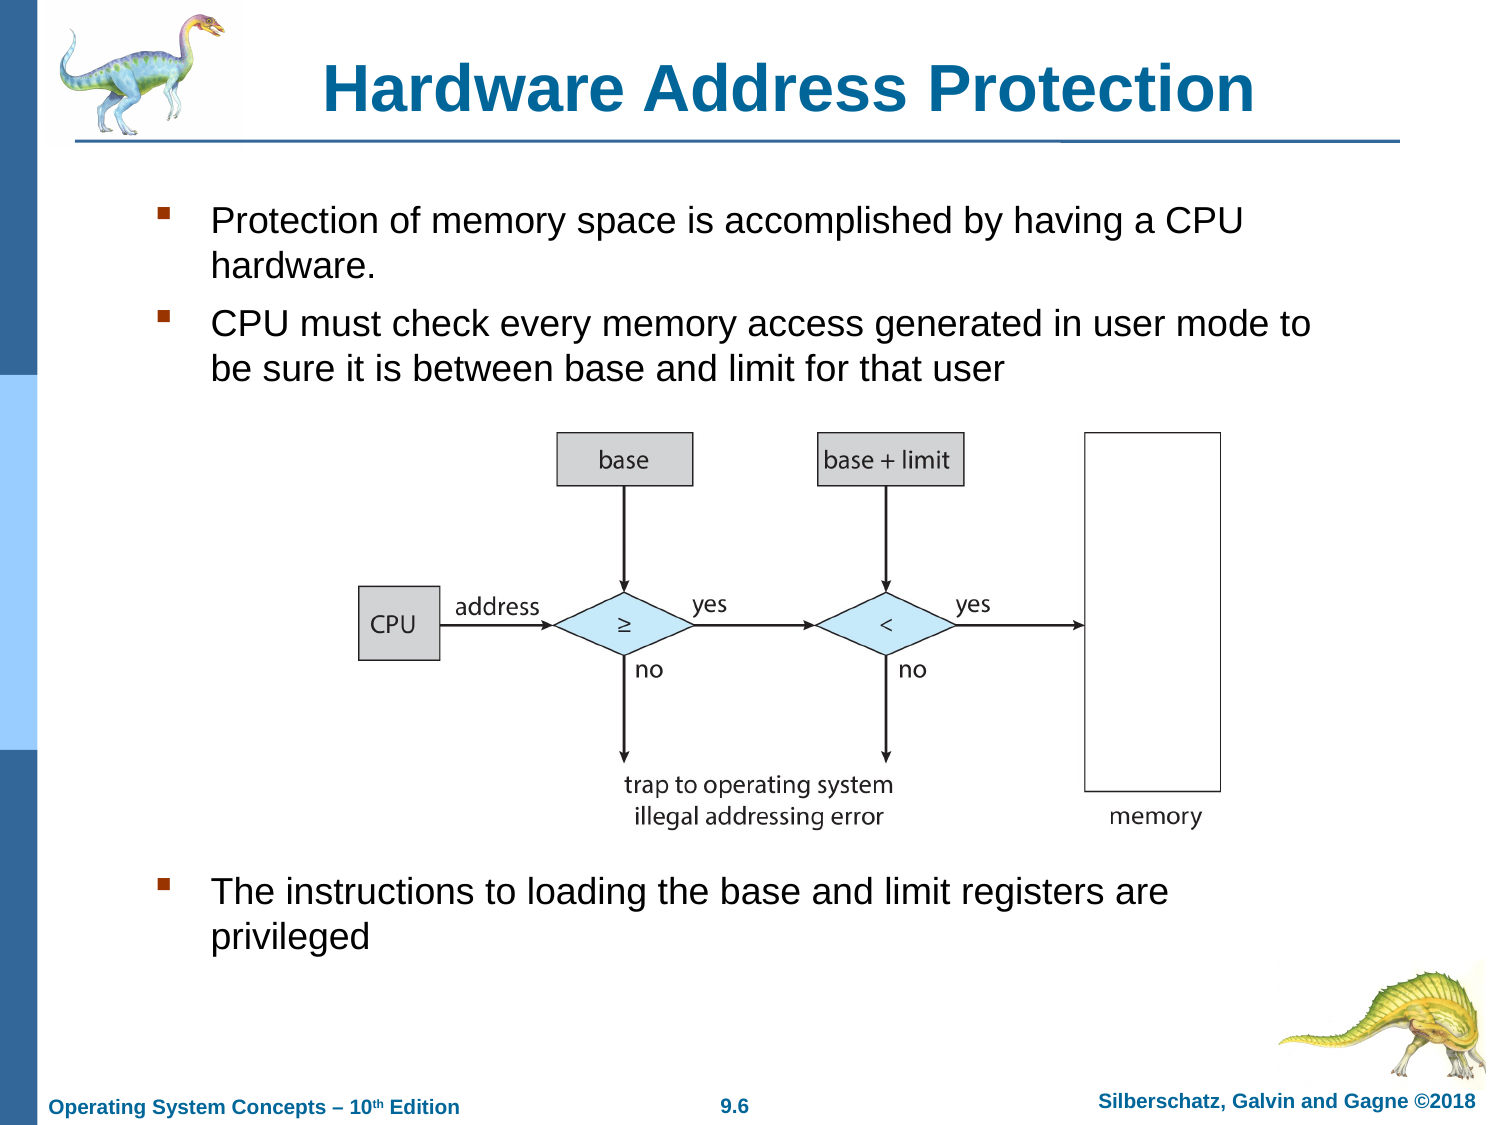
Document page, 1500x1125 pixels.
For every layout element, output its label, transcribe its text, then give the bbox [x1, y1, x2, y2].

list Protection of memory space is accomplished by having a CPU hardware. CPU must check every memory access generated in user mode to be sure it is between base and limit for that user The instructions to loading the base and limit registers are privileged [139, 188, 1350, 945]
title Hardware Address Protection [154, 37, 1425, 132]
picture [358, 432, 1221, 831]
picture [46, 0, 243, 149]
picture [1275, 959, 1486, 1090]
